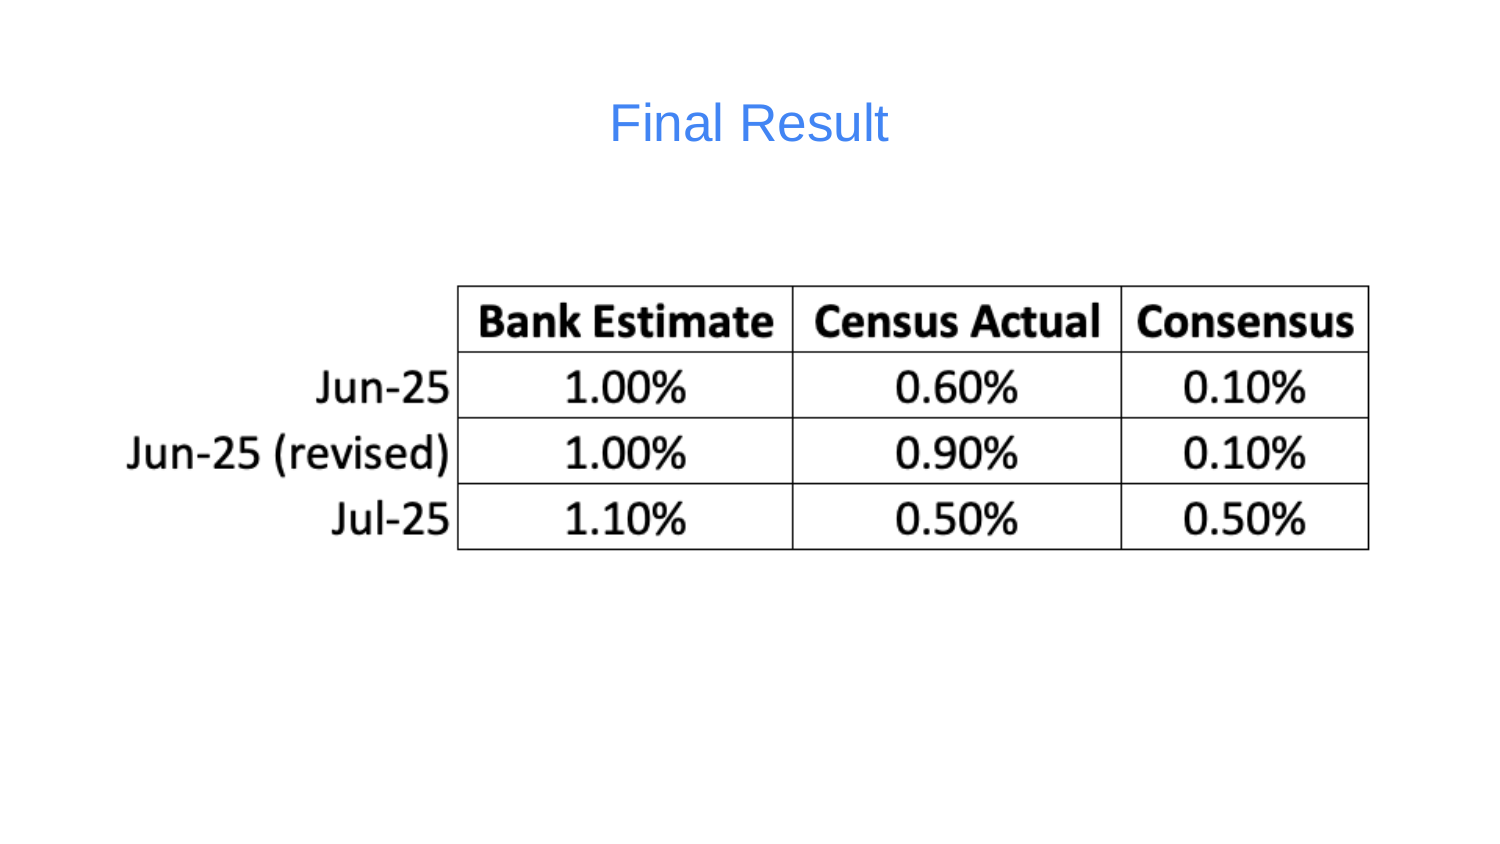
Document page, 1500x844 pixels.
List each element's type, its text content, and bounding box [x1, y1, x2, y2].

title Final Result [51, 72, 1449, 167]
picture [96, 234, 1404, 610]
